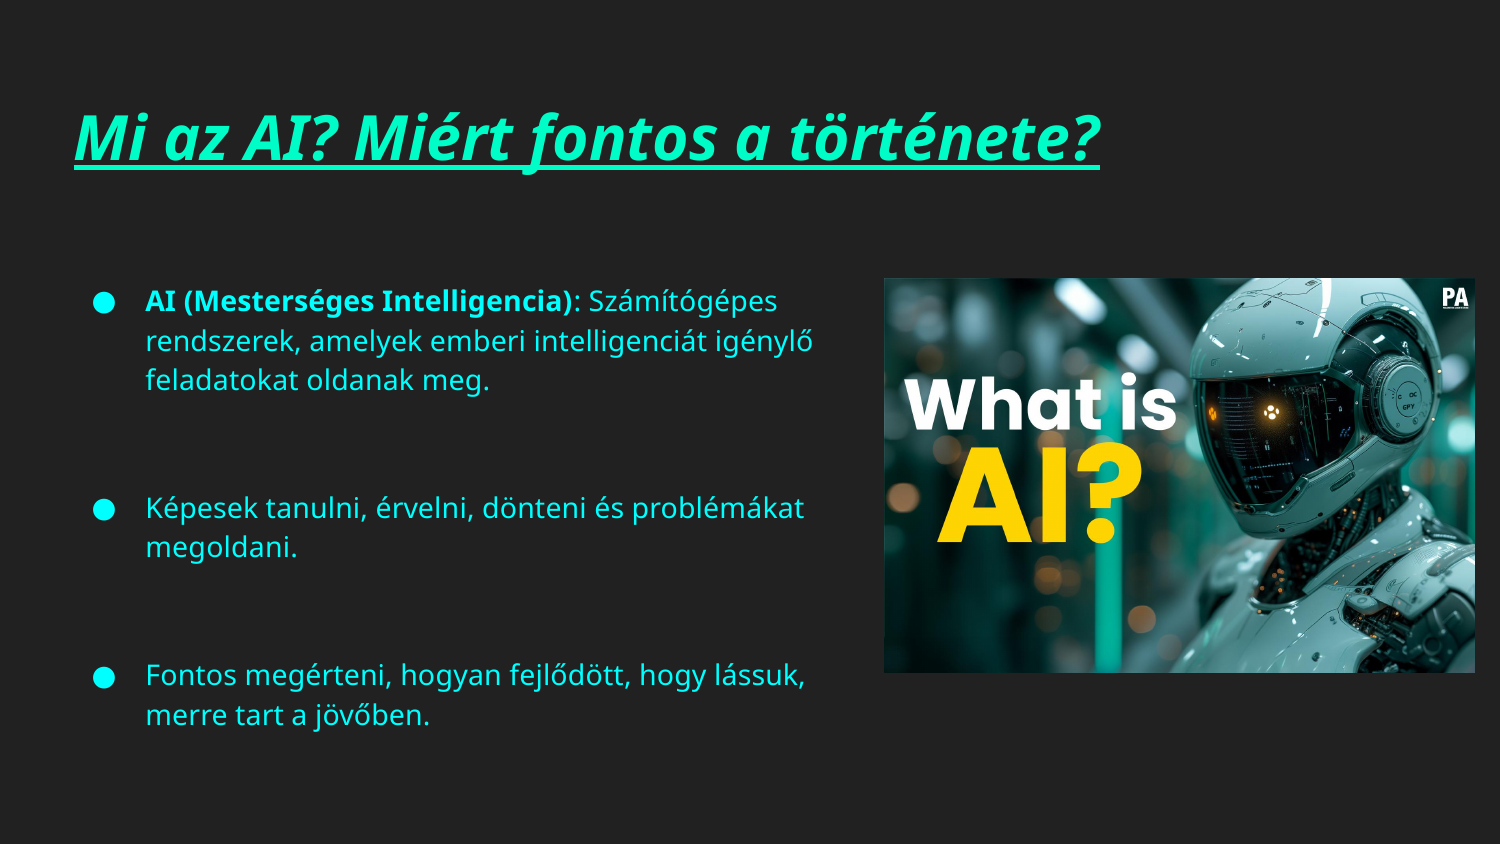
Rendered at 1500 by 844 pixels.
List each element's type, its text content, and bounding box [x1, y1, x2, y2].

list AI (Mesterséges Intelligencia): Számítógépes rendszerek, amelyek emberi intelligenciát igénylő feladatokat oldanak meg. Képesek tanulni, érvelni, dönteni és problémákat megoldani. Fontos megérteni, hogyan fejlődött, hogy lássuk, merre tart a jövőben. [51, 201, 885, 750]
title Mi az AI? Miért fontos a története? [58, 71, 1457, 166]
picture [883, 278, 1476, 673]
